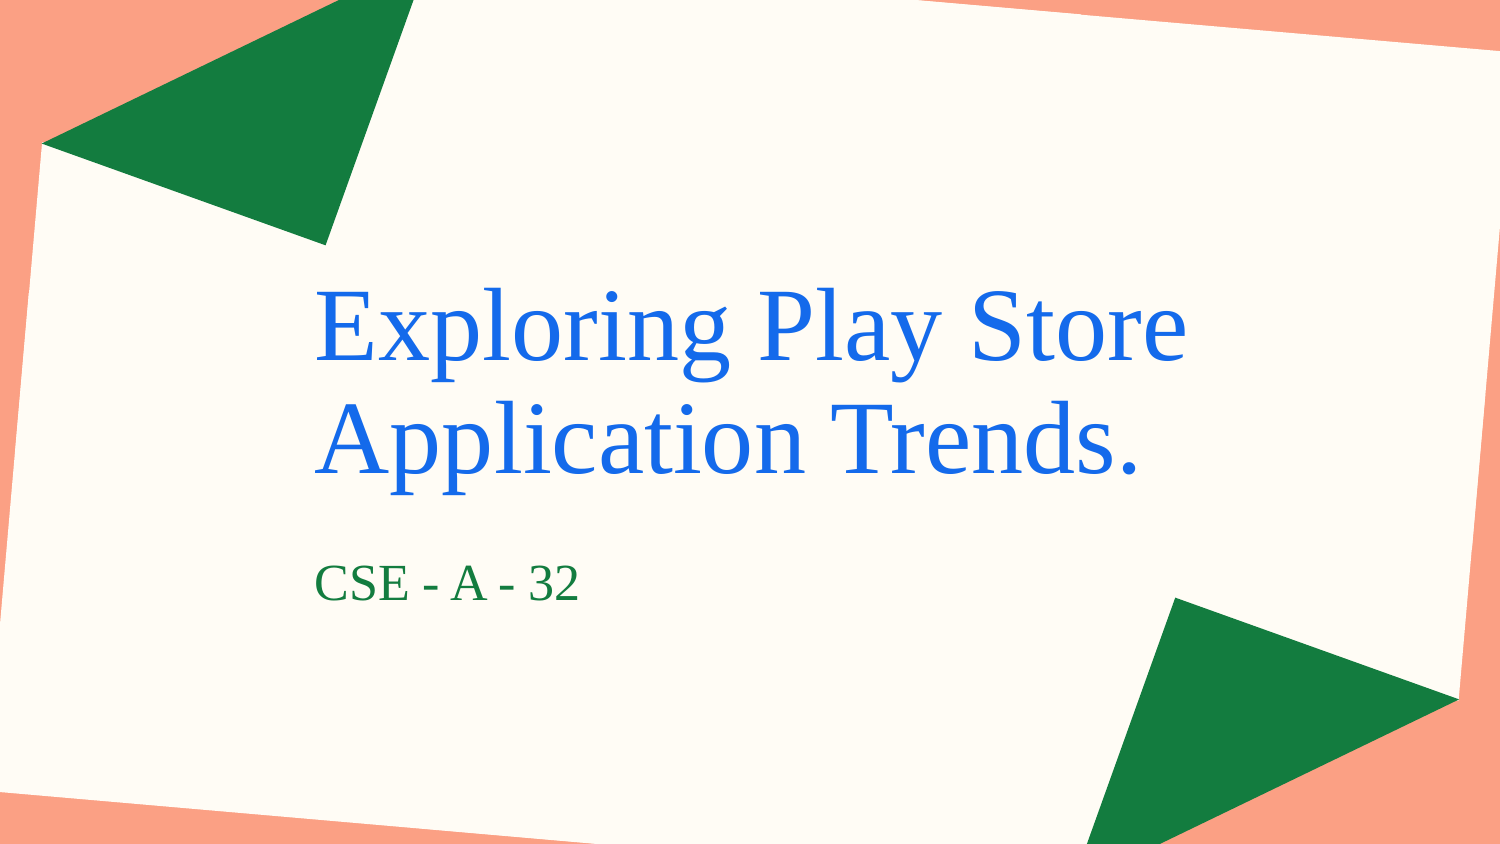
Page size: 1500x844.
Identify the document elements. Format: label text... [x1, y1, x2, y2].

title Exploring Play Store Application Trends. [299, 255, 1264, 511]
subtitle CSE - A - 32 [299, 533, 1201, 844]
